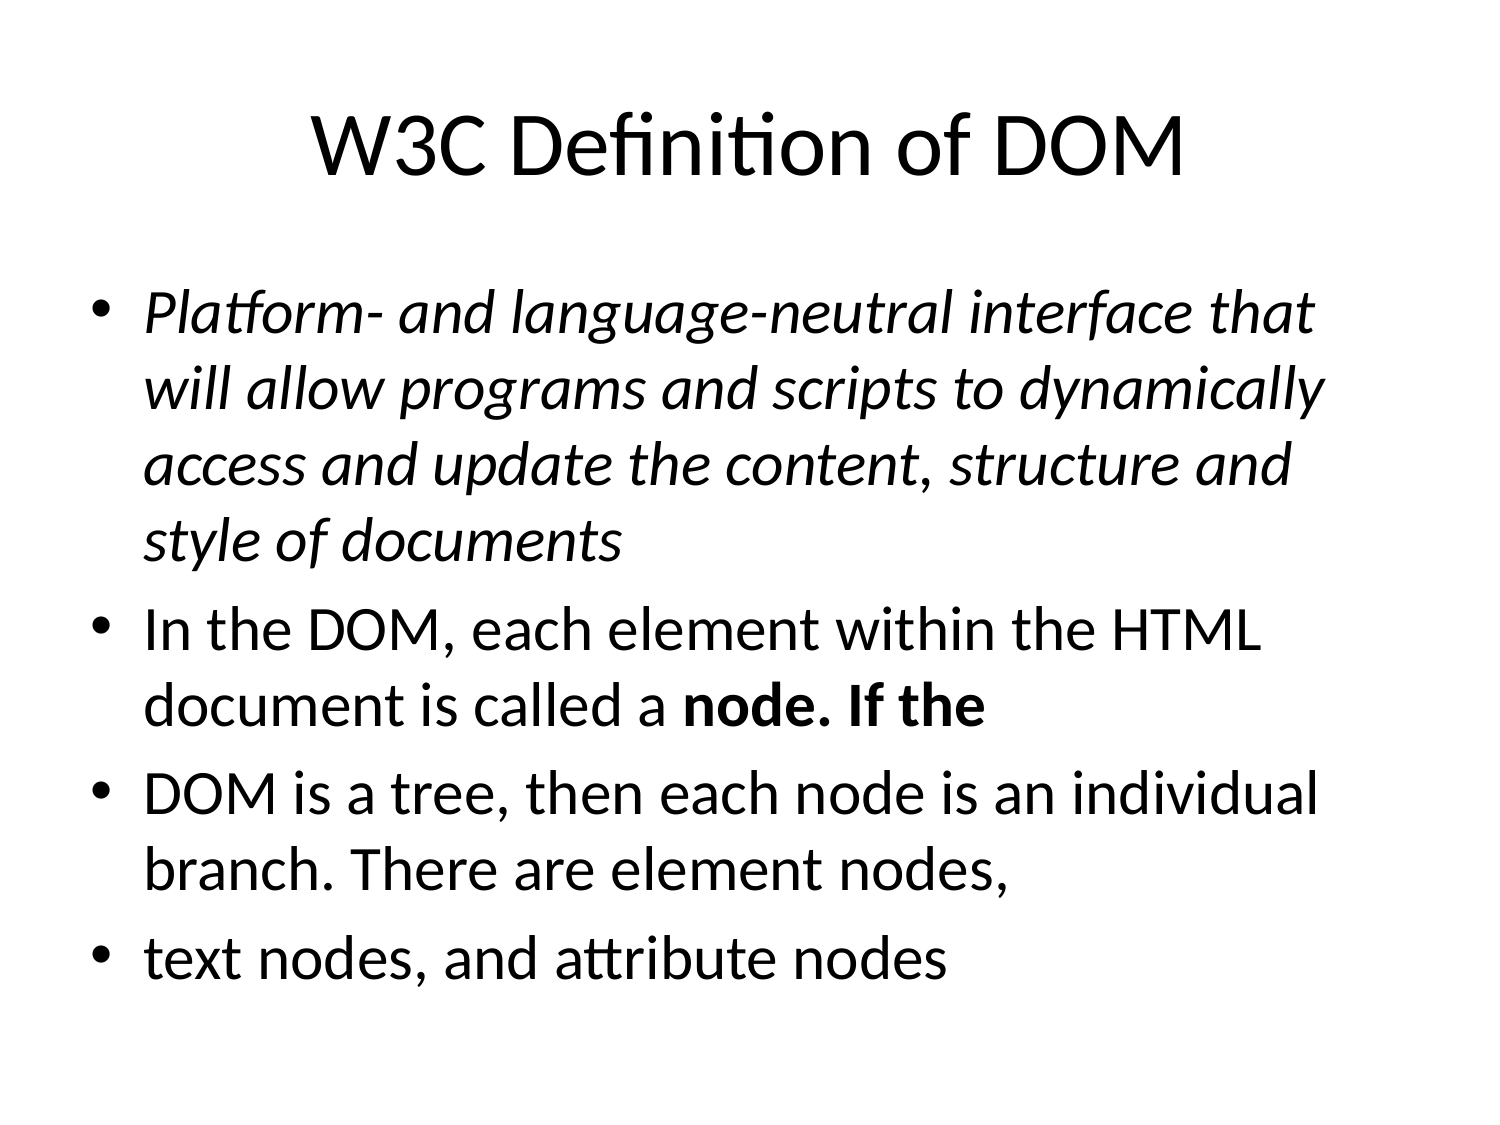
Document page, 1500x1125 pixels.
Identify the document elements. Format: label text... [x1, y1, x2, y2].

title W3C Definition of DOM [75, 45, 1425, 233]
list Platform- and language-neutral interface that will allow programs and scripts to dynamically access and update the content, structure and style of documents In the DOM, each element within the HTML document is called a node. If the DOM is a tree, then each node is an individual branch. There are element nodes, text nodes, and attribute nodes [75, 262, 1425, 1005]
